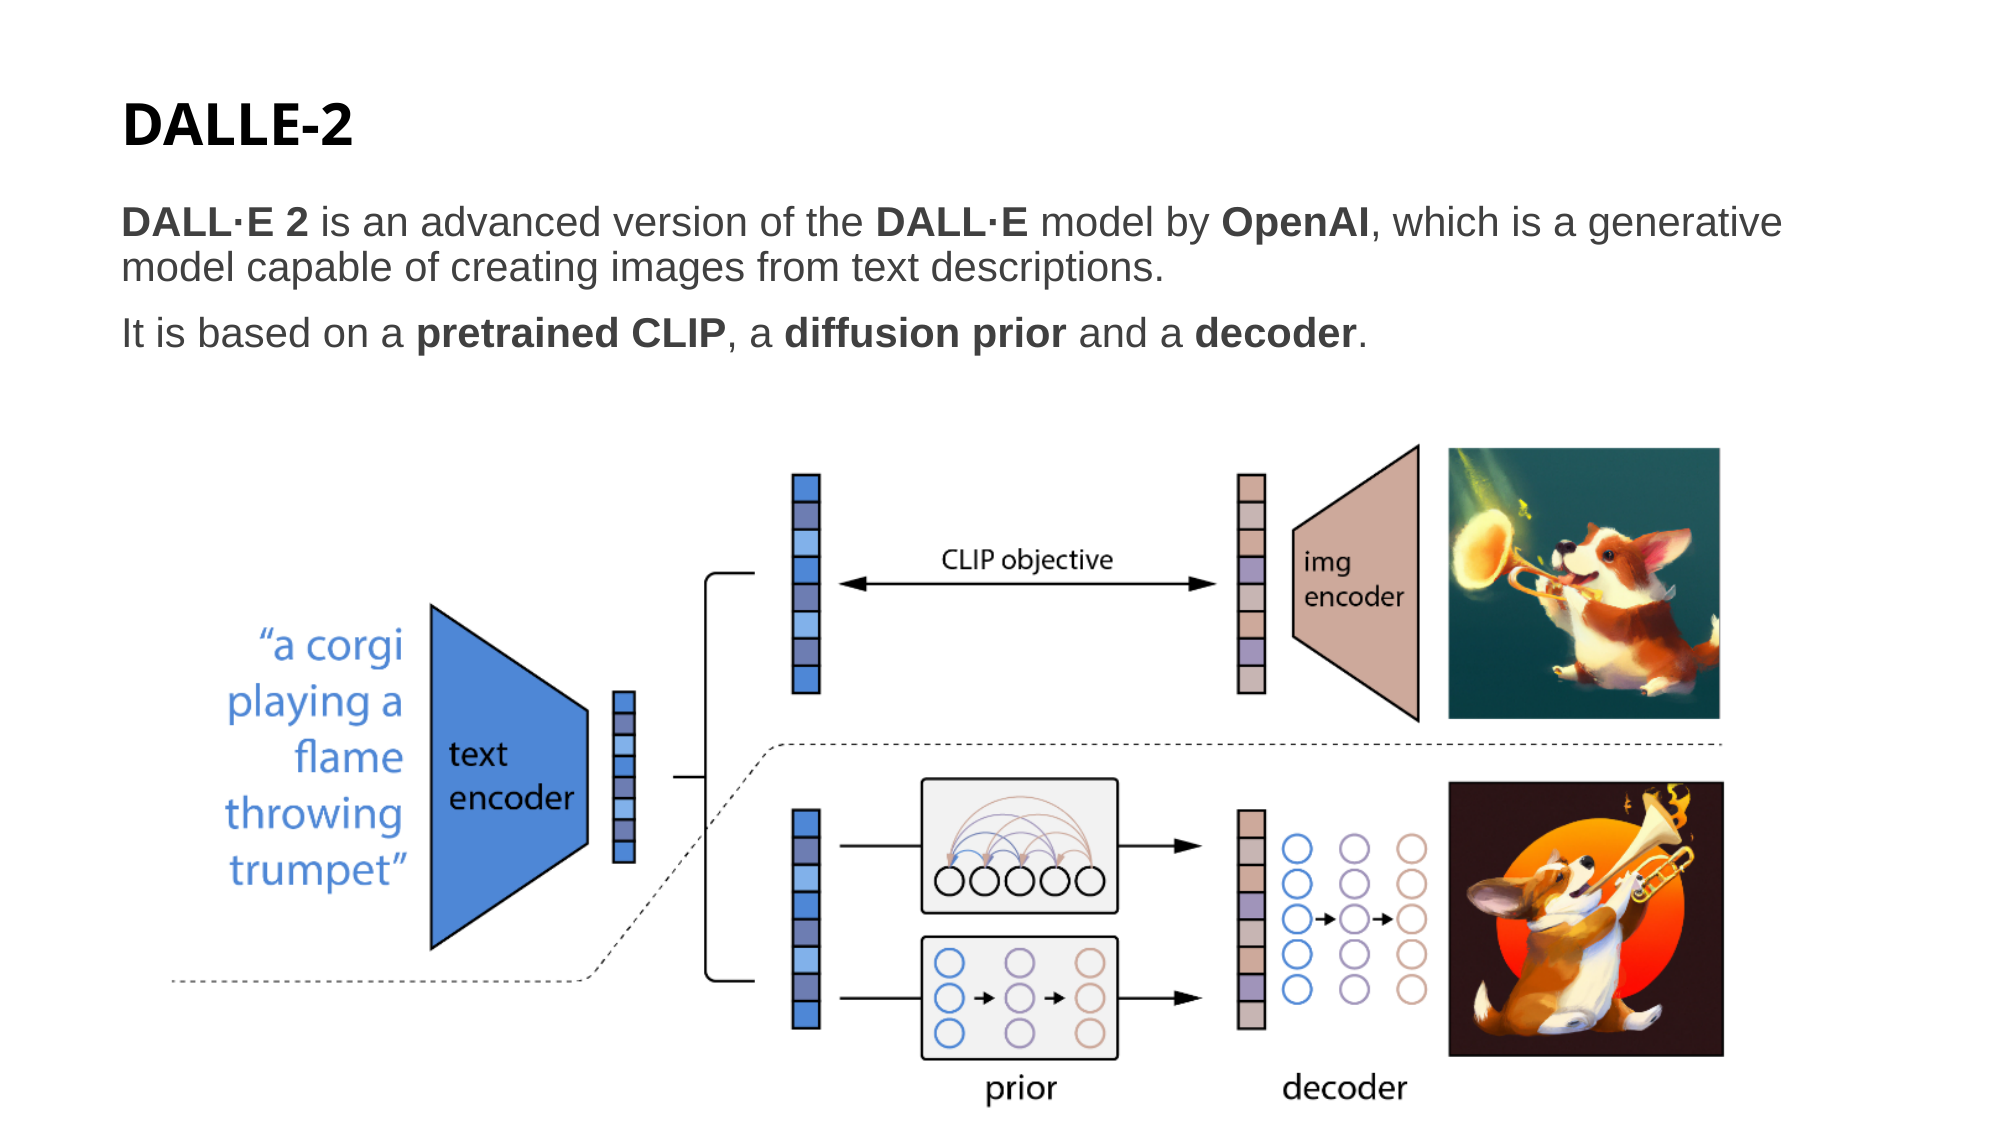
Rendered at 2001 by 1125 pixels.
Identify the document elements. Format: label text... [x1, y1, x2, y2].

title DALLE-2 [106, 49, 1832, 192]
list DALL·E 2 is an advanced version of the DALL·E model by OpenAI, which is a generative model capable of creating images from text descriptions. It is based on a pretrained CLIP, a diffusion prior and a decoder. [106, 192, 1832, 975]
picture [146, 426, 1791, 1125]
